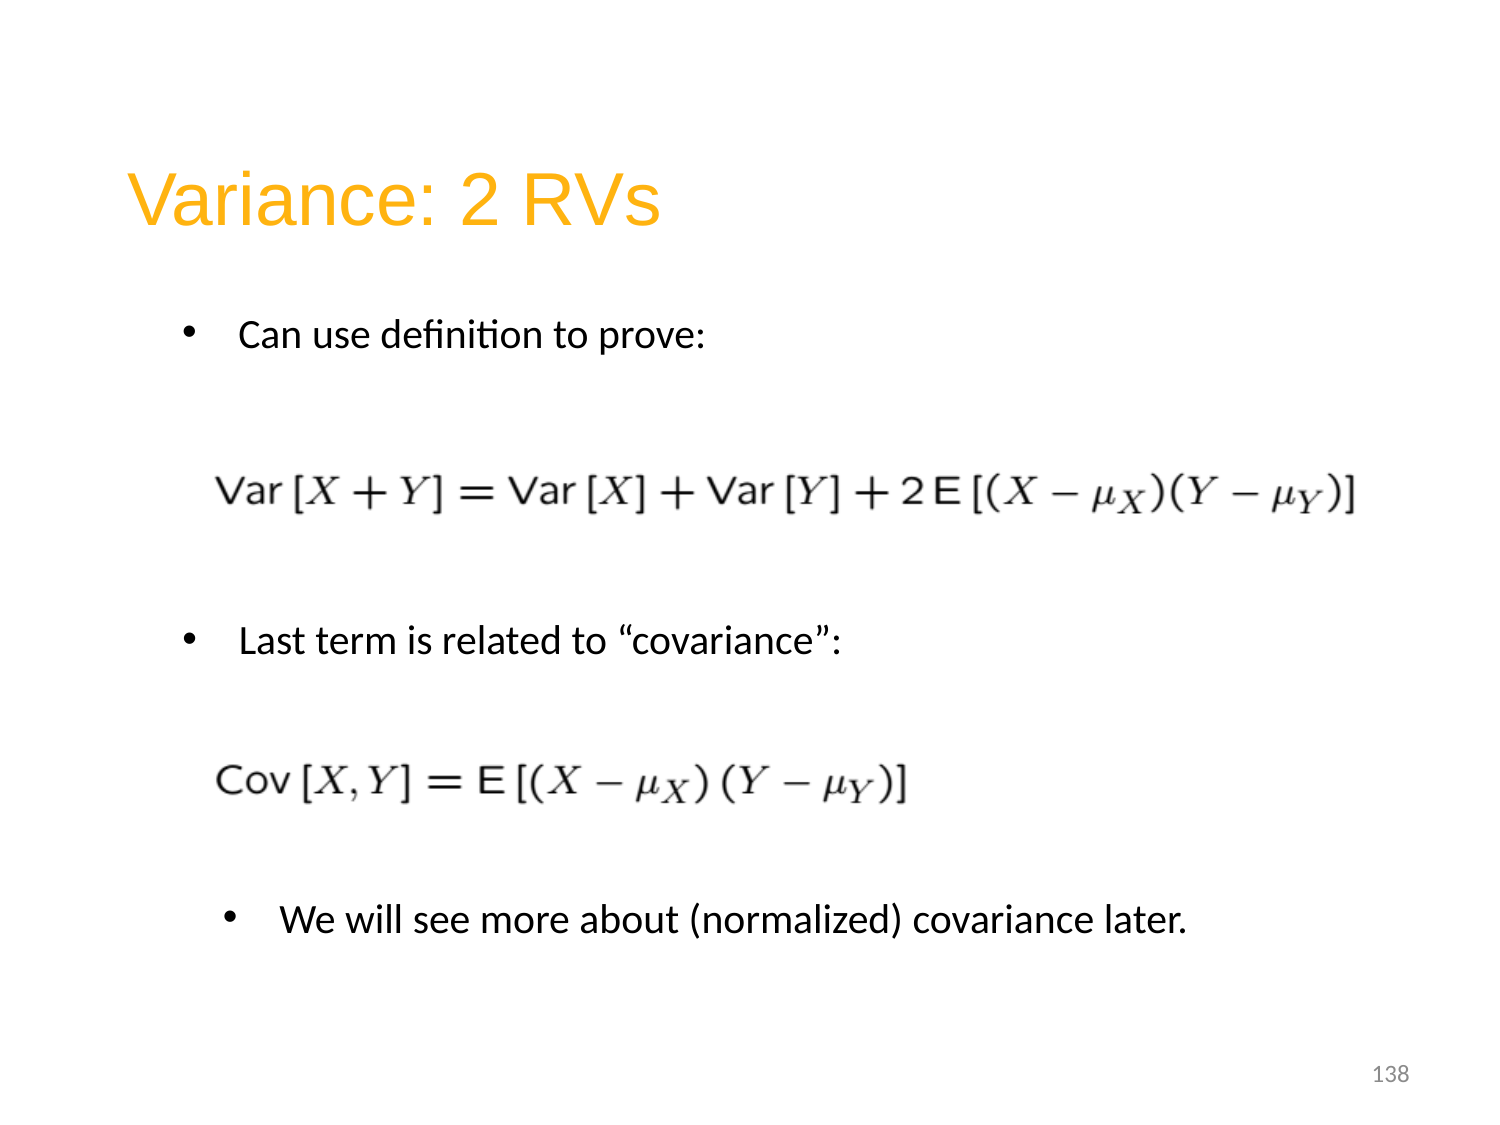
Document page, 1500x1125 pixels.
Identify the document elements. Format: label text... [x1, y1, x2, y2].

text_box We will see more about (normalized) covariance later. [208, 883, 1204, 949]
slide_number 138 [1074, 1042, 1425, 1103]
text_box Can use definition to prove: [167, 299, 722, 364]
picture [201, 749, 915, 824]
title Variance: 2 RVs [112, 12, 1388, 379]
picture [201, 455, 1363, 529]
text_box Last term is related to “covariance”: [167, 605, 858, 671]
